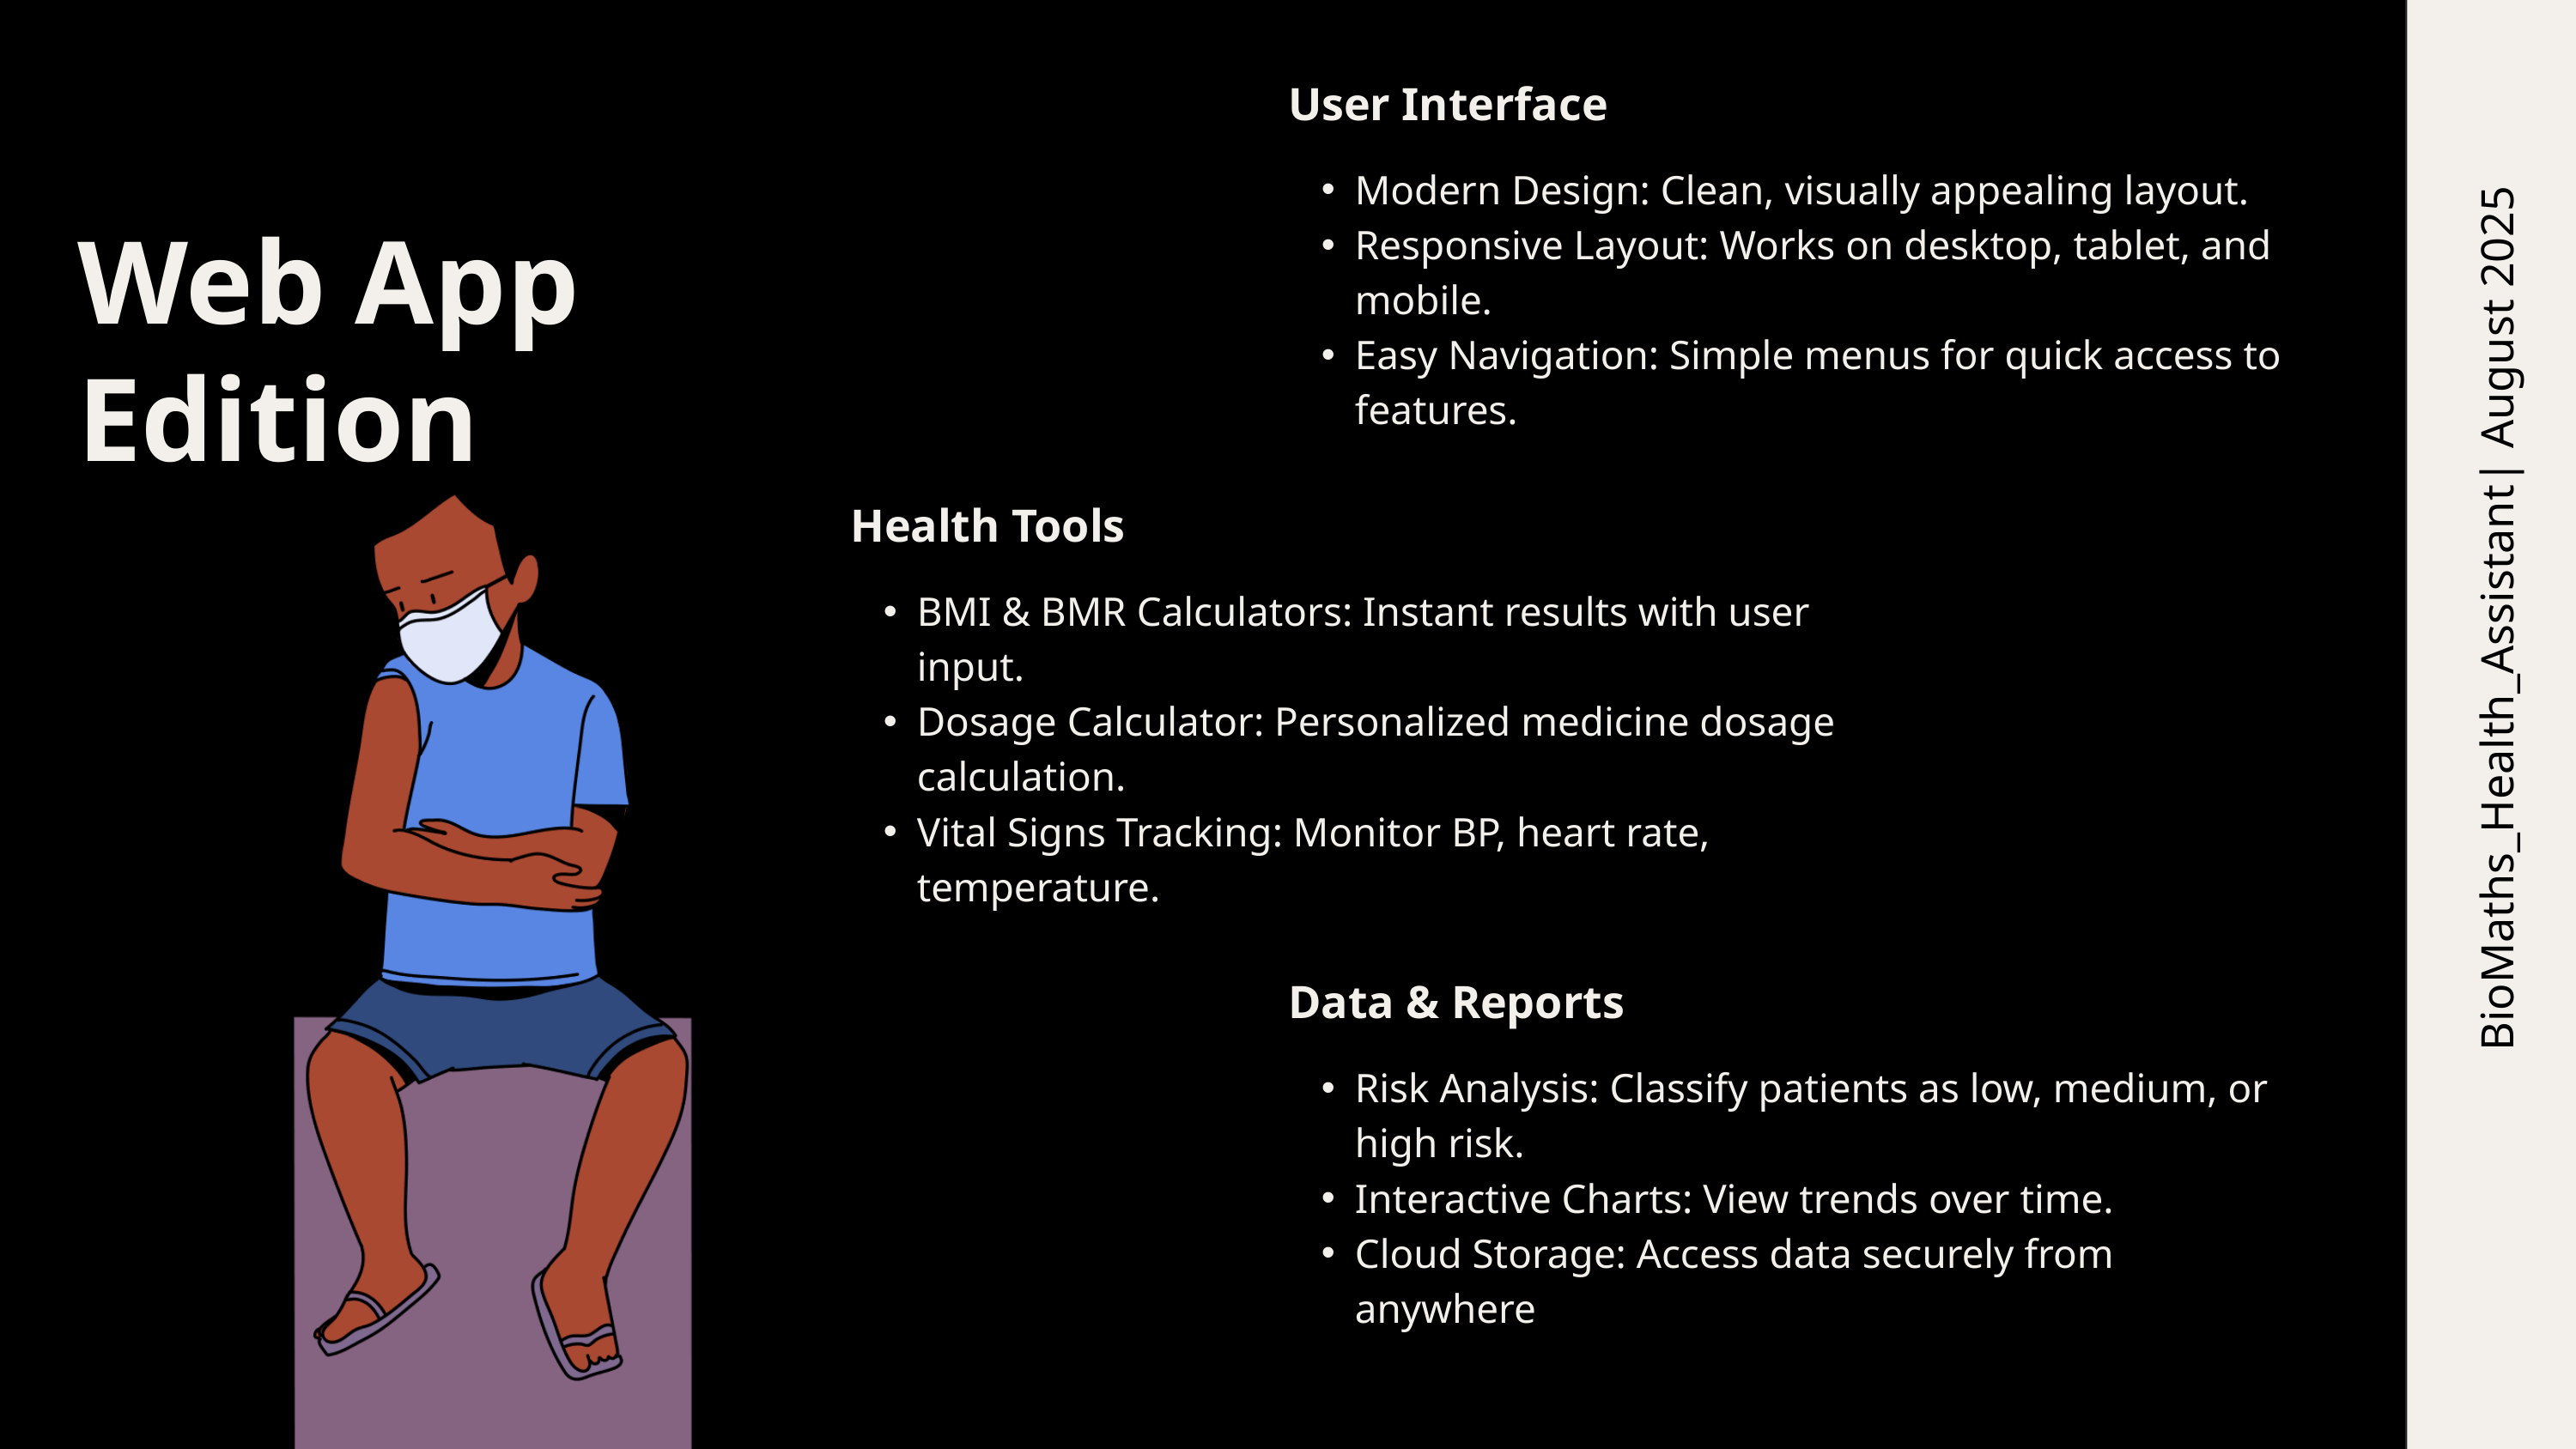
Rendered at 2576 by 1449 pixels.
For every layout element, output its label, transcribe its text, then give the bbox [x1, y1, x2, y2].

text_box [1287, 968, 2272, 1384]
text_box [289, 484, 696, 1449]
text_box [1287, 70, 2301, 485]
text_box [2404, 0, 2576, 1449]
text_box Web App Edition [77, 209, 1009, 484]
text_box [849, 492, 1850, 961]
